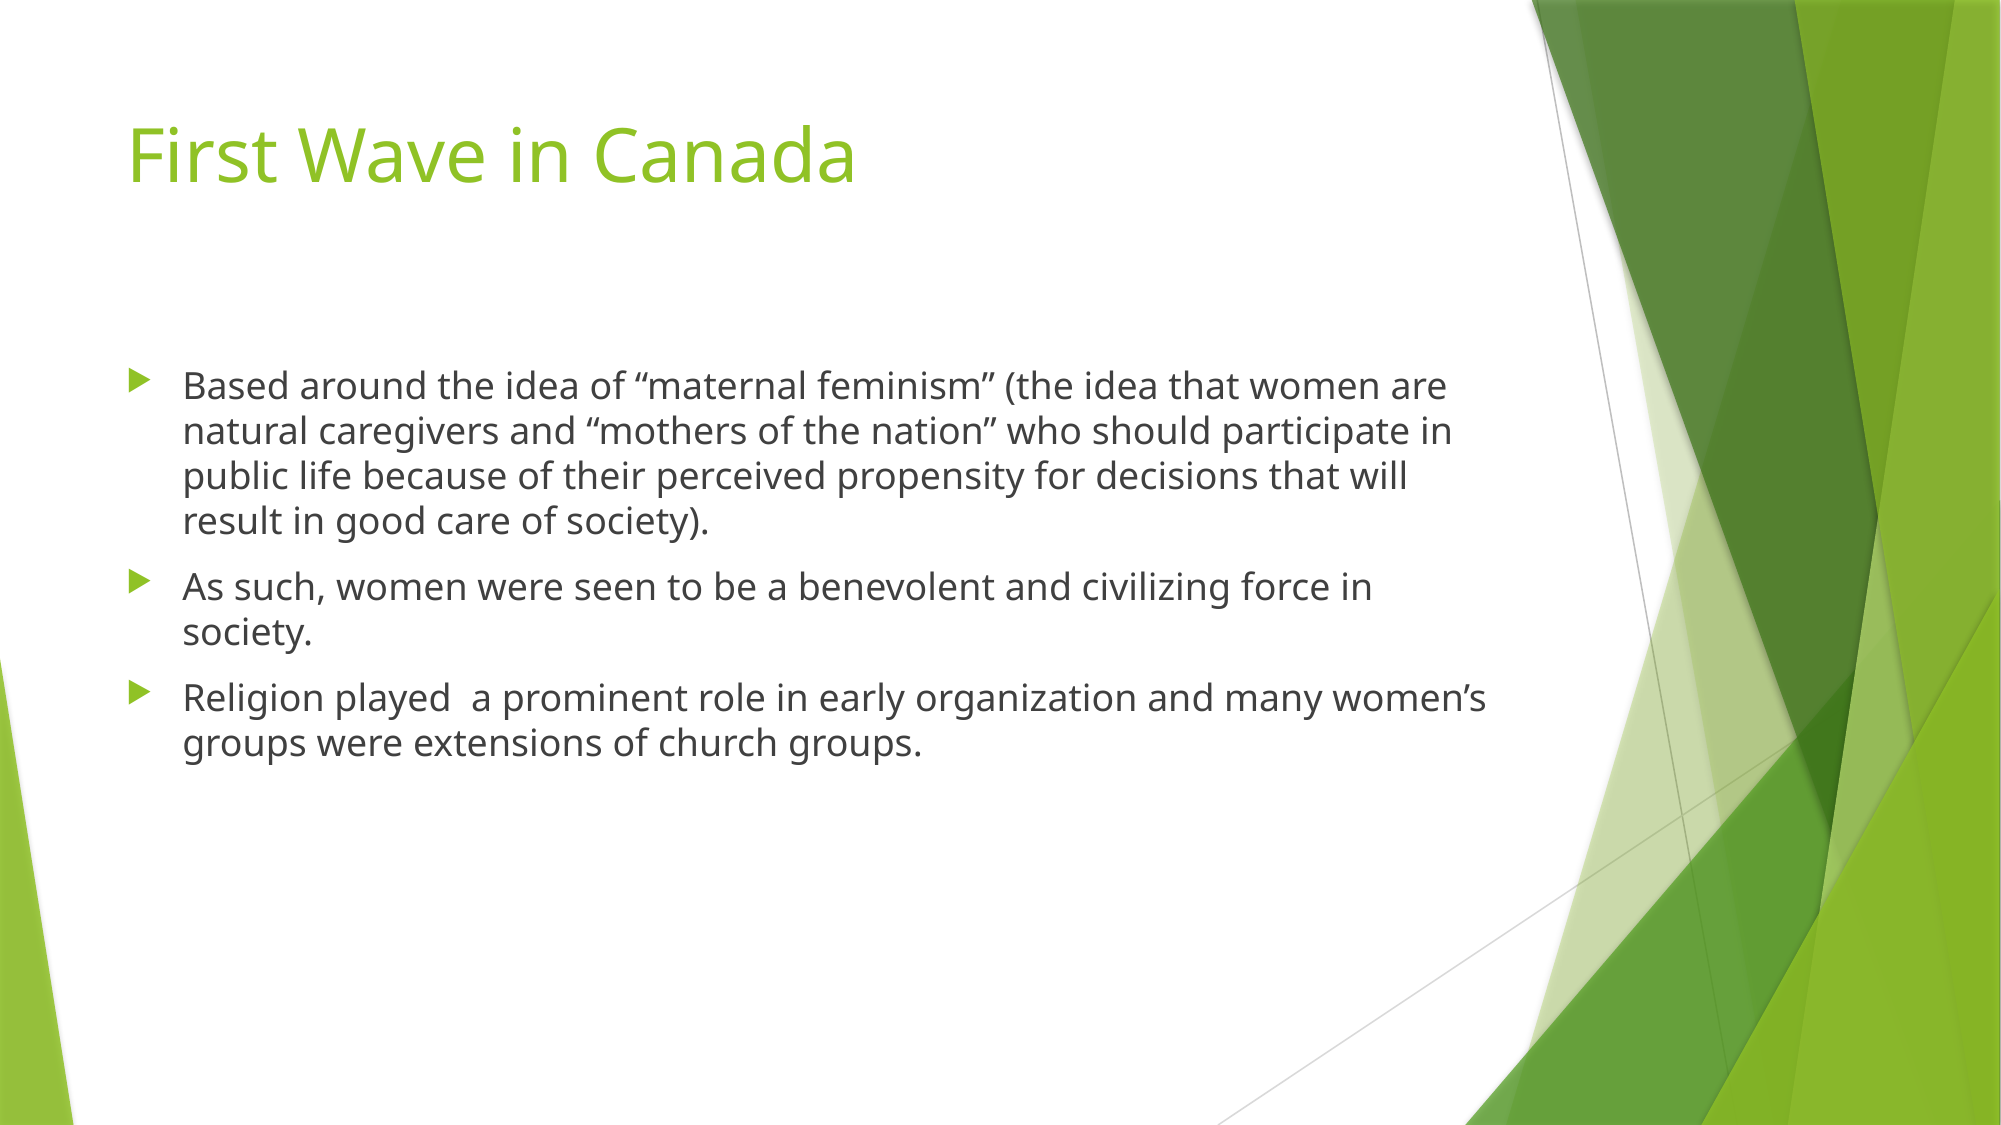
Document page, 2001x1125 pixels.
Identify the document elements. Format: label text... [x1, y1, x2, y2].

title First Wave in Canada [111, 99, 1522, 317]
list Based around the idea of “maternal feminism” (the idea that women are natural caregivers and “mothers of the nation” who should participate in public life because of their perceived propensity for decisions that will result in good care of society). As such, women were seen to be a benevolent and civilizing force in society. Religion played a prominent role in early organization and many women’s groups were extensions of church groups. [111, 354, 1522, 992]
